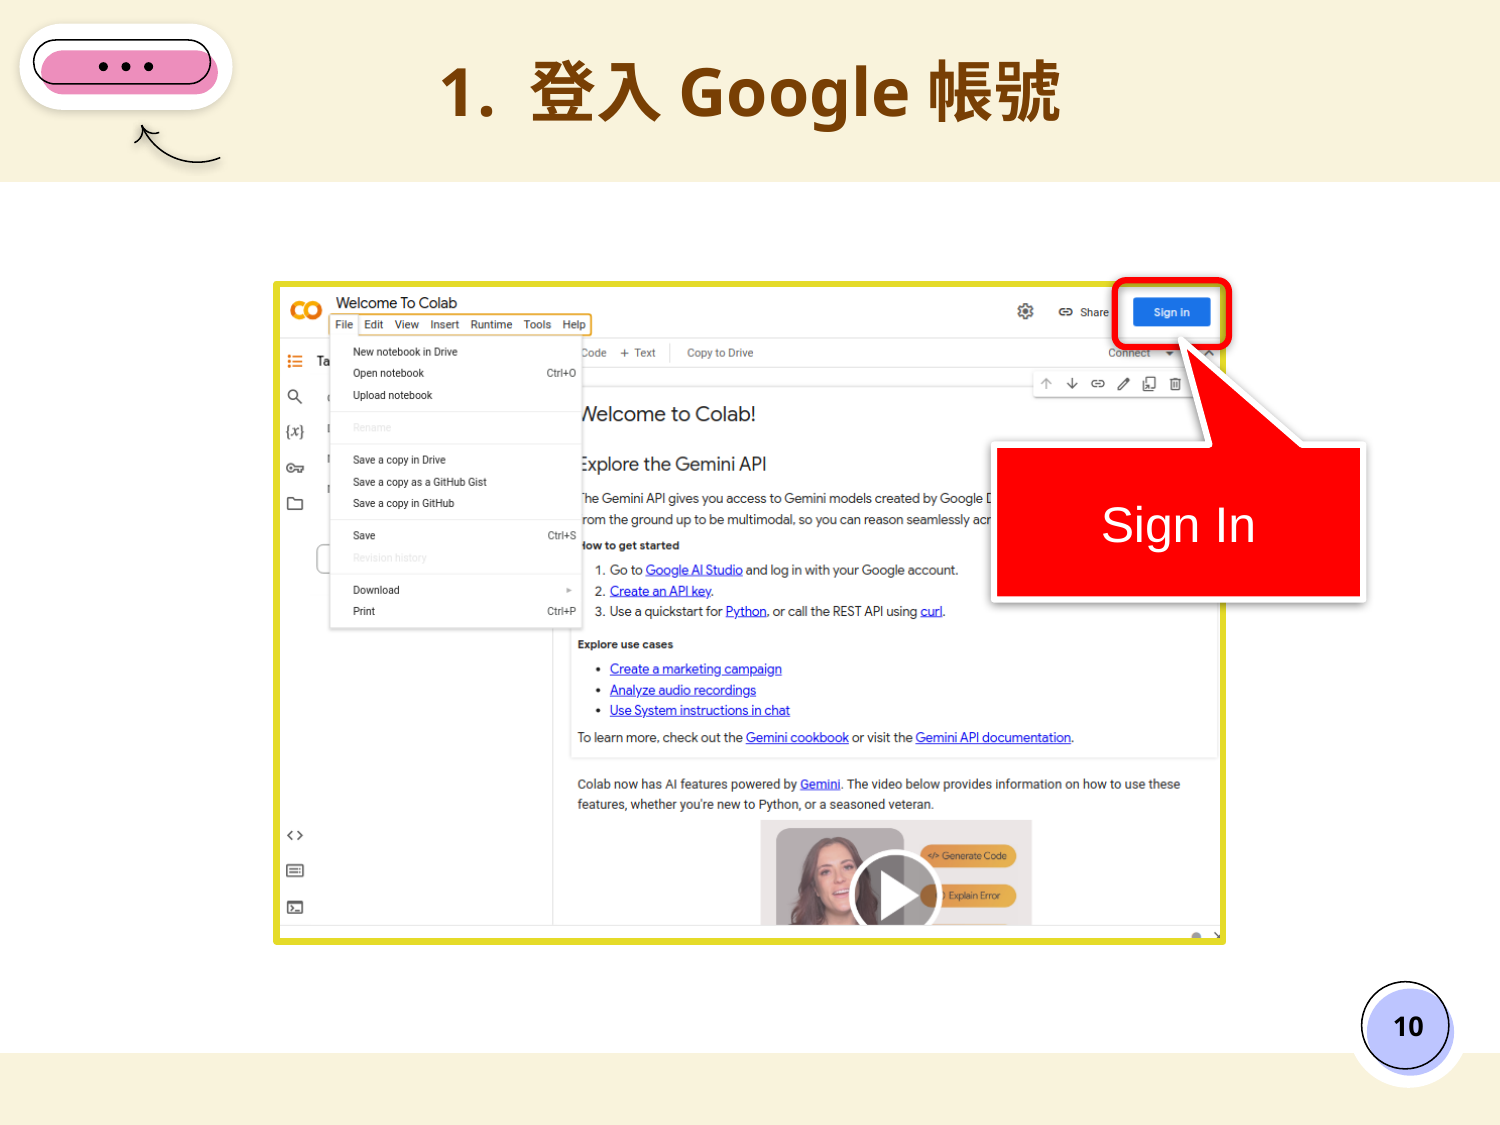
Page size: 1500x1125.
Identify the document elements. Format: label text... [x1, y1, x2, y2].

title 1. 登入Google帳號 [232, 23, 1268, 171]
picture [279, 286, 1221, 939]
text_box Sign In [1224, 377, 1364, 600]
slide_number ‹#› [1363, 984, 1454, 1071]
text_box [1116, 280, 1229, 346]
